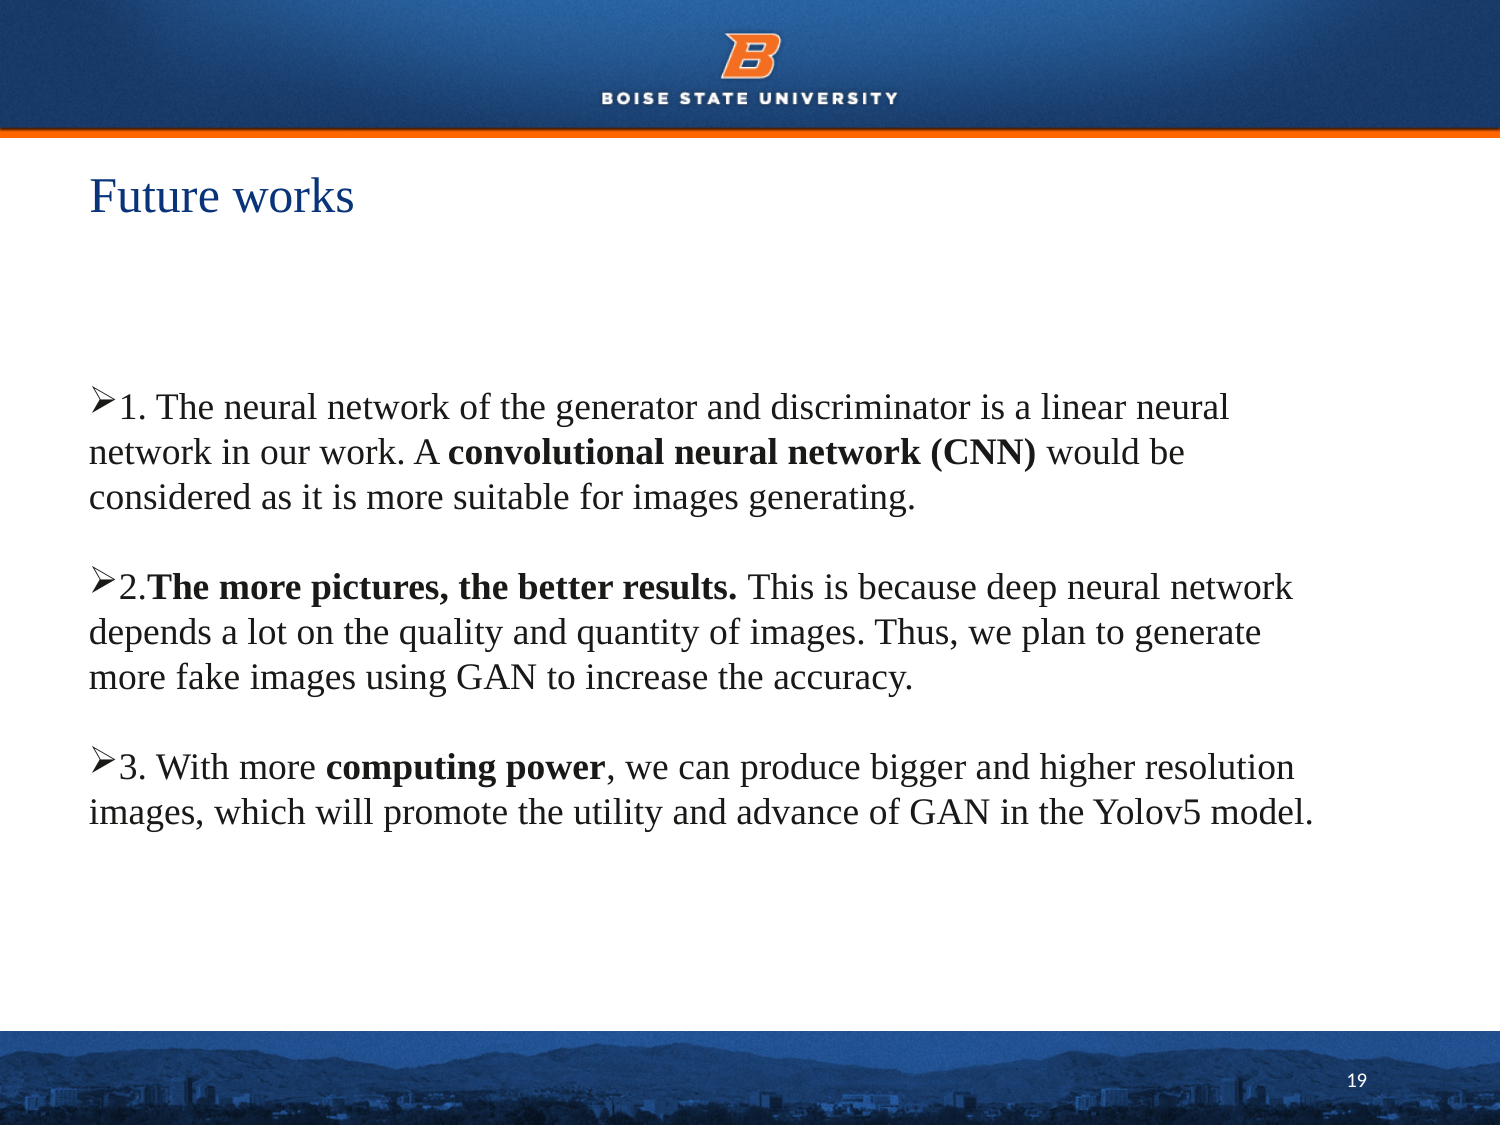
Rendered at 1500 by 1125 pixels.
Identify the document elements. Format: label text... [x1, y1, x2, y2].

picture [0, 0, 1500, 138]
picture [0, 1031, 1500, 1125]
text_box 1. The neural network of the generator and discriminator is a linear neural network in our work. A convolutional neural network (CNN) would be considered as it is more suitable for images generating. 2.The more pictures, the better results. This is because deep neural network depends a lot on the quality and quantity of images. Thus, we plan to generate more fake images using GAN to increase the accuracy. 3. With more computing power, we can produce bigger and higher resolution images, which will promote the utility and advance of GAN in the Yolov5 model. [74, 374, 1337, 840]
title Future works [74, 133, 375, 252]
